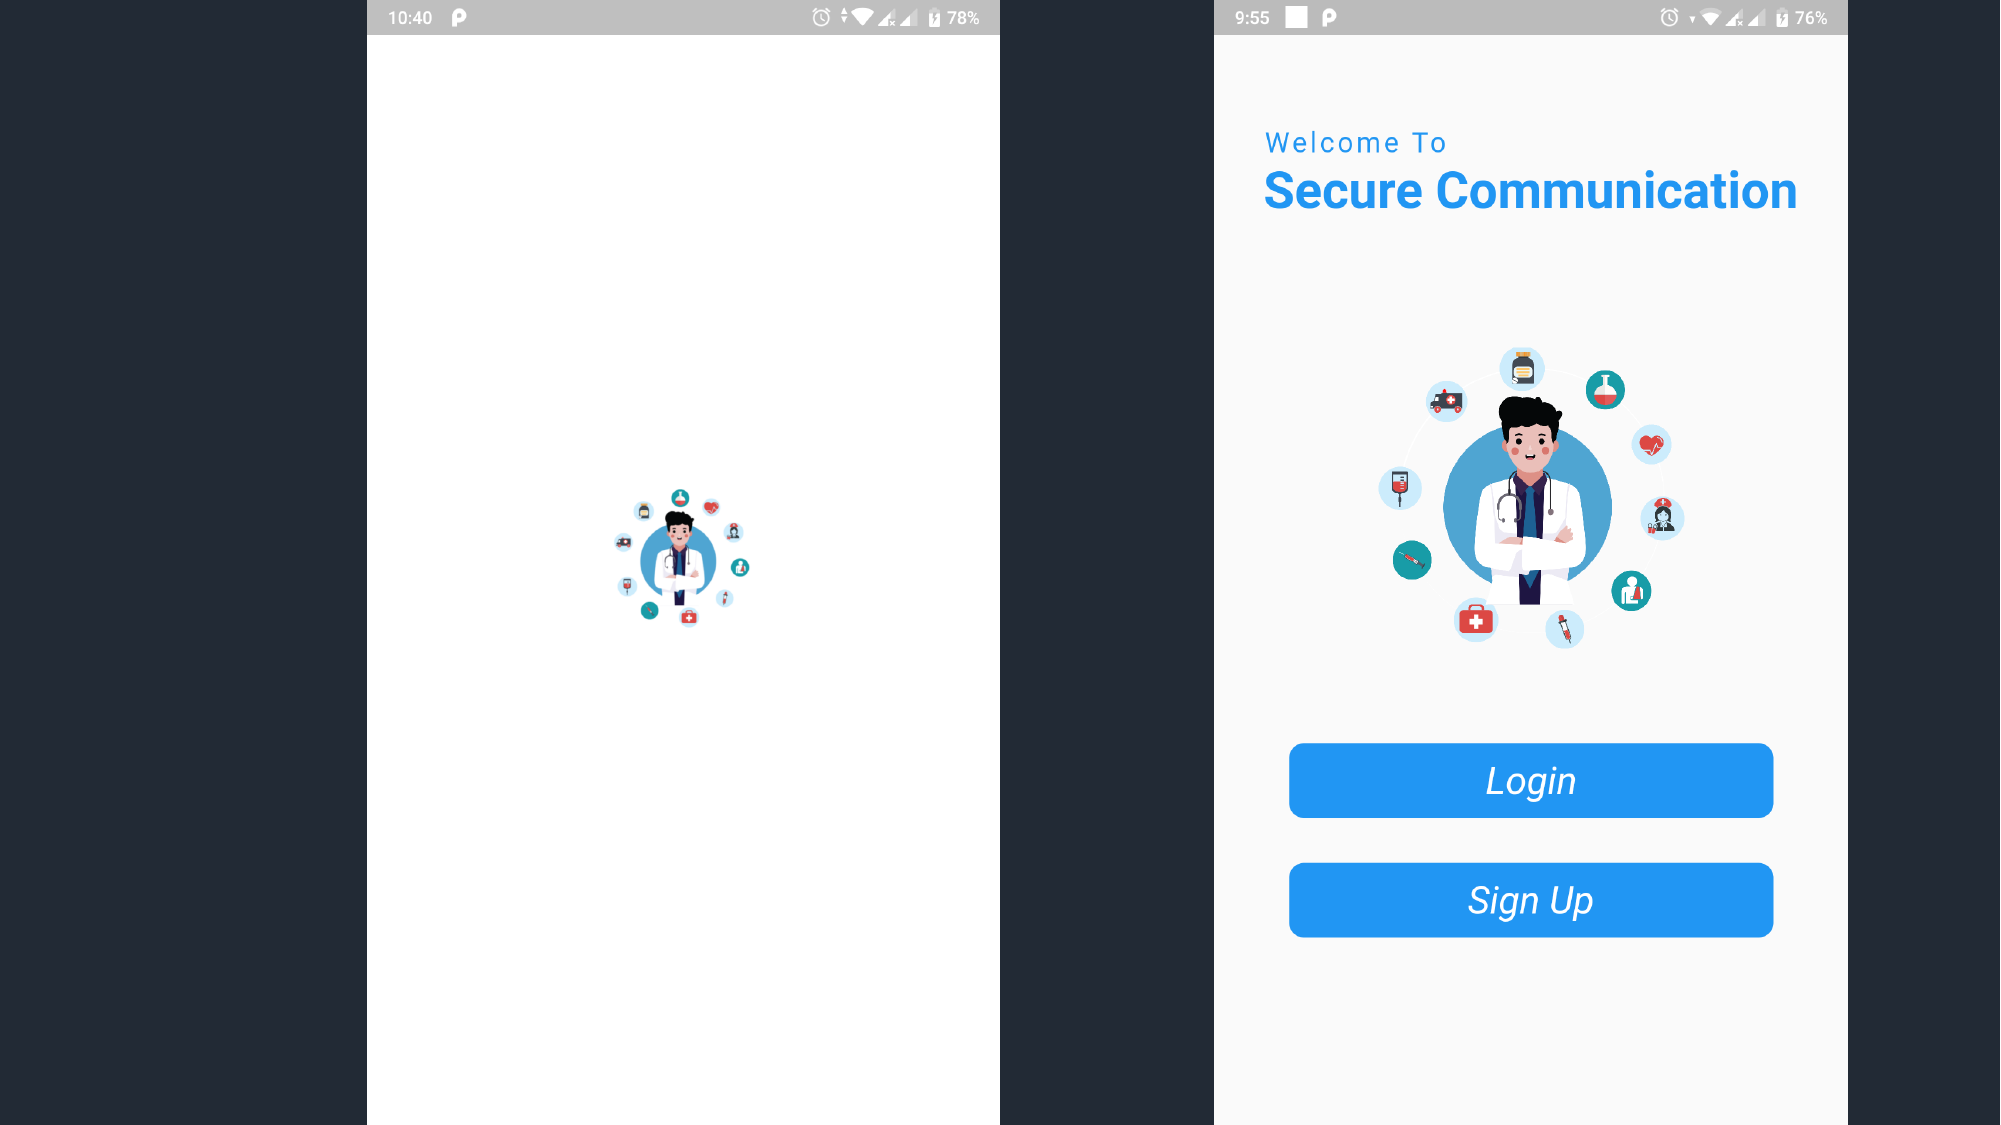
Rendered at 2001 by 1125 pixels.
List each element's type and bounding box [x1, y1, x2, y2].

picture [367, 0, 1000, 1125]
picture [1214, 0, 1848, 1125]
